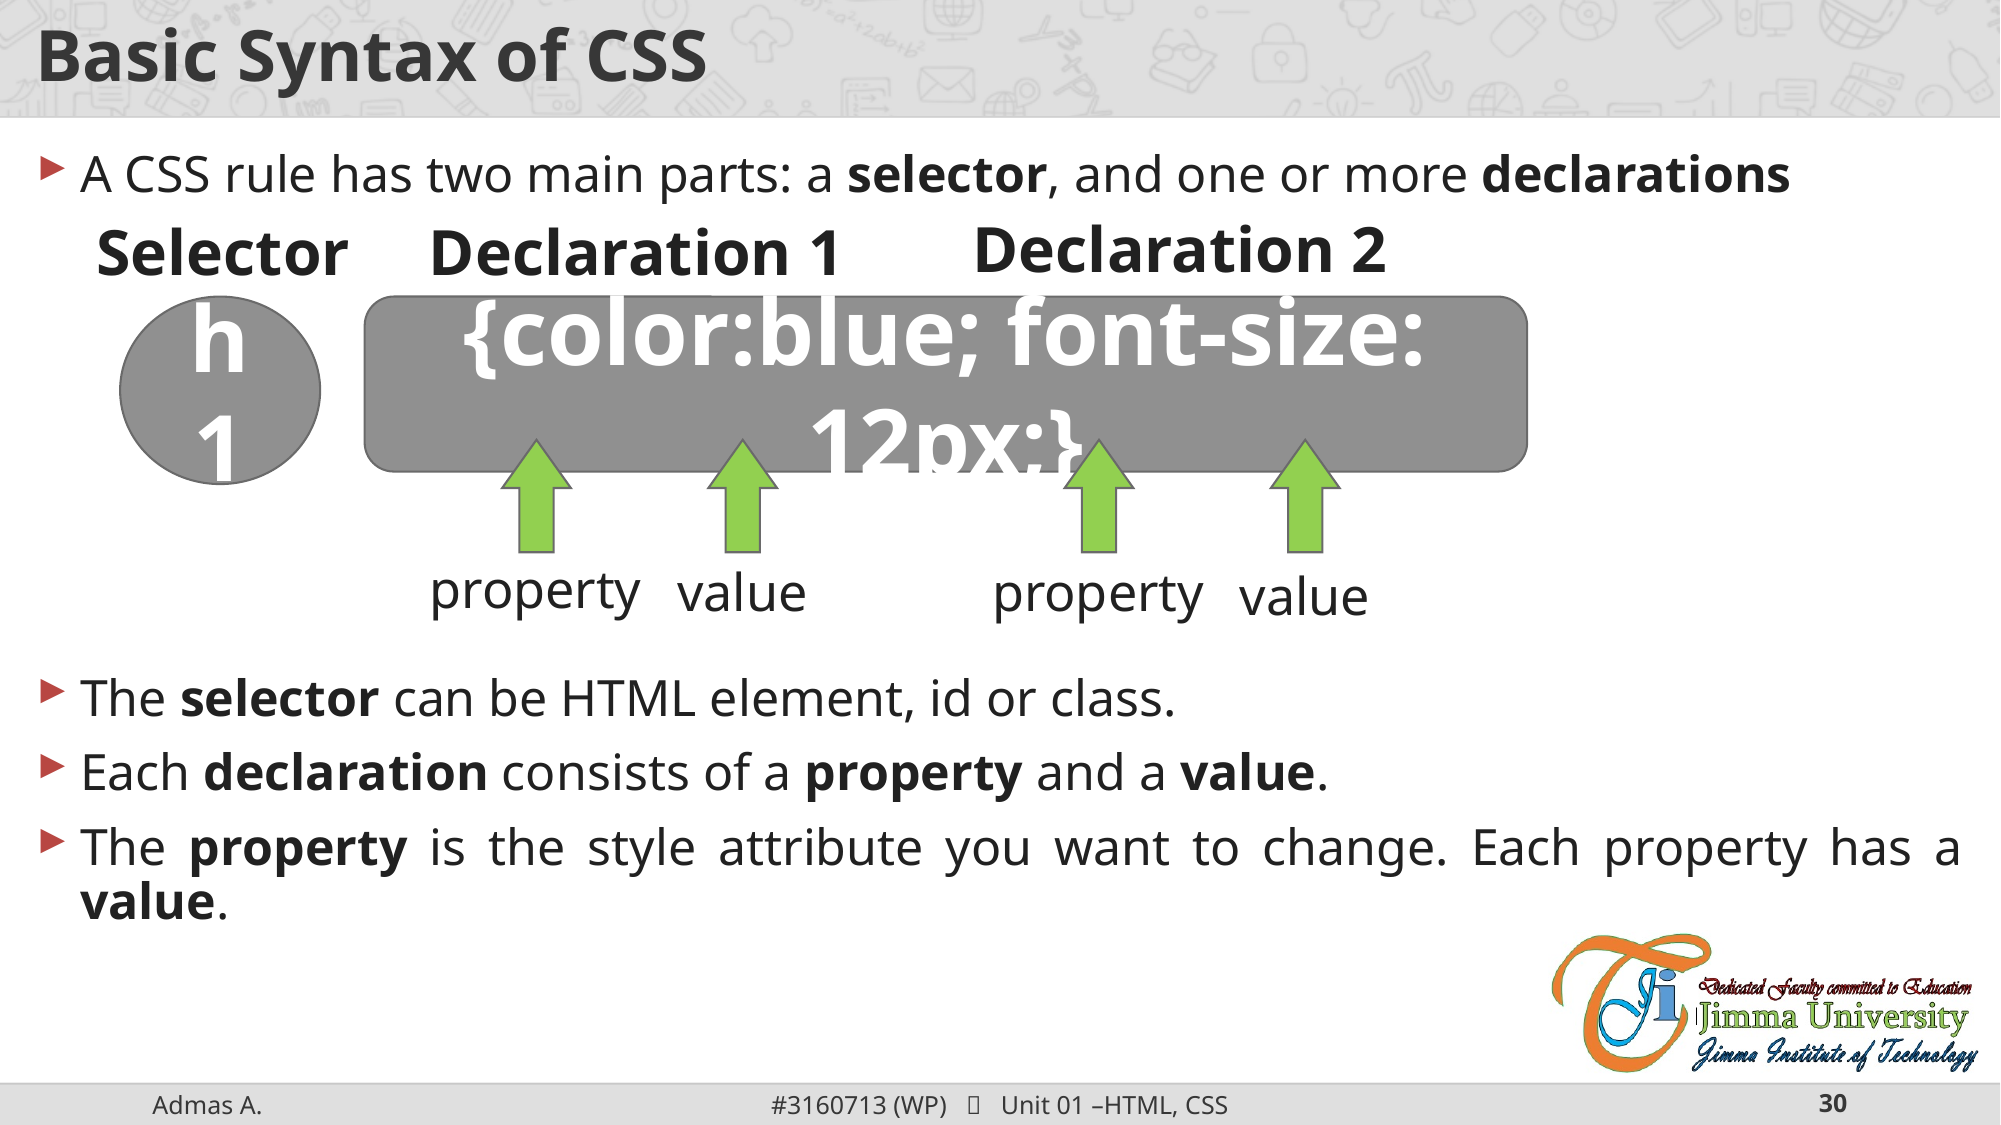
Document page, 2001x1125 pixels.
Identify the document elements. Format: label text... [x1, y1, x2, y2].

text_box {color:blue; font-size: 12px;} [363, 295, 1529, 473]
text_box value [662, 552, 823, 630]
title Basic Syntax of CSS [0, 0, 2000, 117]
list A CSS rule has two main parts: a selector, and one or more declarations The selector can be HTML element, id or class. Each declaration consists of a property and a value. The property is the style attribute you want to change. Each property has a value. [21, 141, 1979, 1084]
text_box [1062, 438, 1136, 552]
text_box property [977, 552, 1220, 630]
text_box Declaration 1 [413, 205, 860, 296]
text_box [706, 438, 780, 554]
text_box Selector [81, 205, 366, 296]
text_box [1268, 438, 1342, 554]
text_box [500, 438, 573, 548]
text_box Declaration 2 [957, 202, 1403, 293]
text_box property [414, 548, 657, 627]
text_box h1 [119, 296, 322, 486]
text_box value [1224, 555, 1386, 633]
